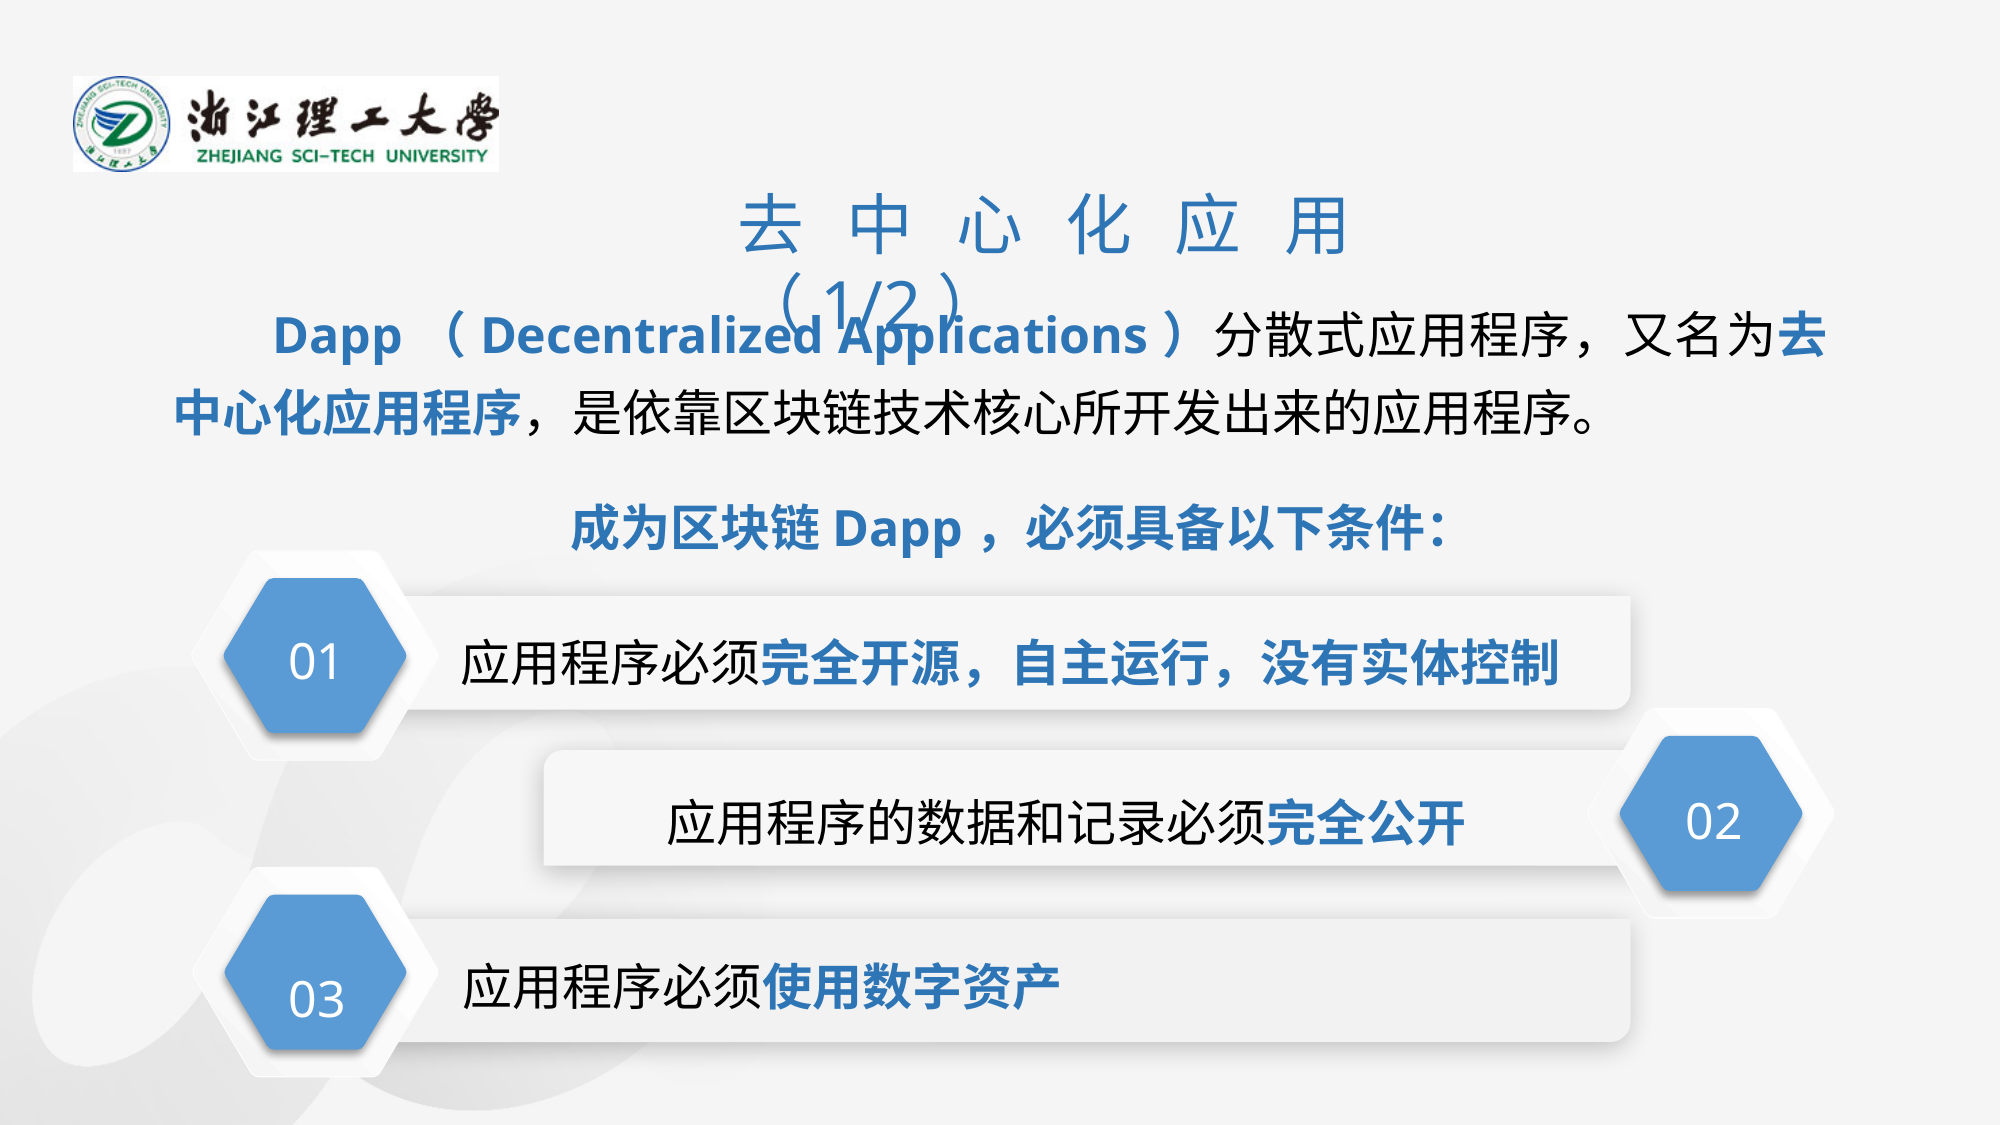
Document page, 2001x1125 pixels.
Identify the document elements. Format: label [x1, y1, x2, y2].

text_box [191, 866, 439, 1078]
text_box [190, 550, 439, 761]
text_box [1587, 708, 1836, 919]
picture [0, 0, 2000, 1125]
